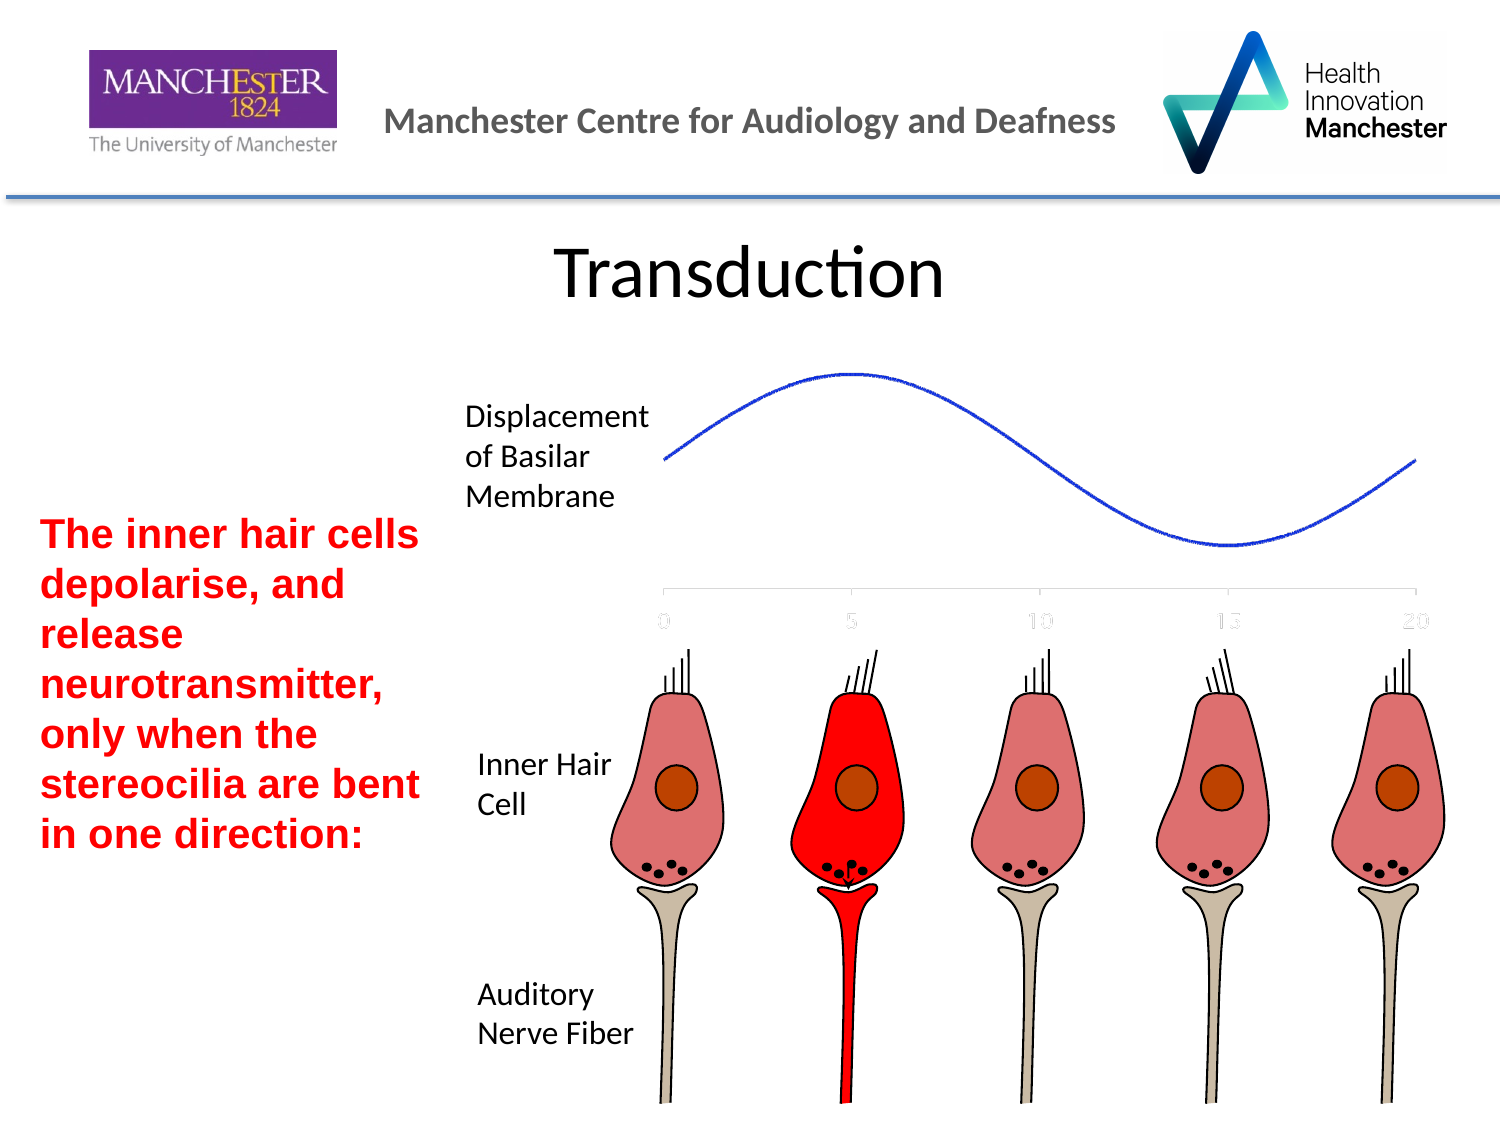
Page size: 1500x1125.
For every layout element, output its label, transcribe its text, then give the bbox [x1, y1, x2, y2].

picture [89, 50, 337, 156]
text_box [624, 310, 1455, 650]
picture [1163, 31, 1447, 174]
text_box Displacement of Basilar Membrane [450, 387, 619, 601]
title Transduction [112, 174, 1388, 362]
text_box The inner hair cells depolarise, and release neurotransmitter, only when the stereocilia are bent in one direction: [24, 499, 450, 864]
footer [454, 1054, 930, 1115]
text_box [462, 648, 1450, 1104]
